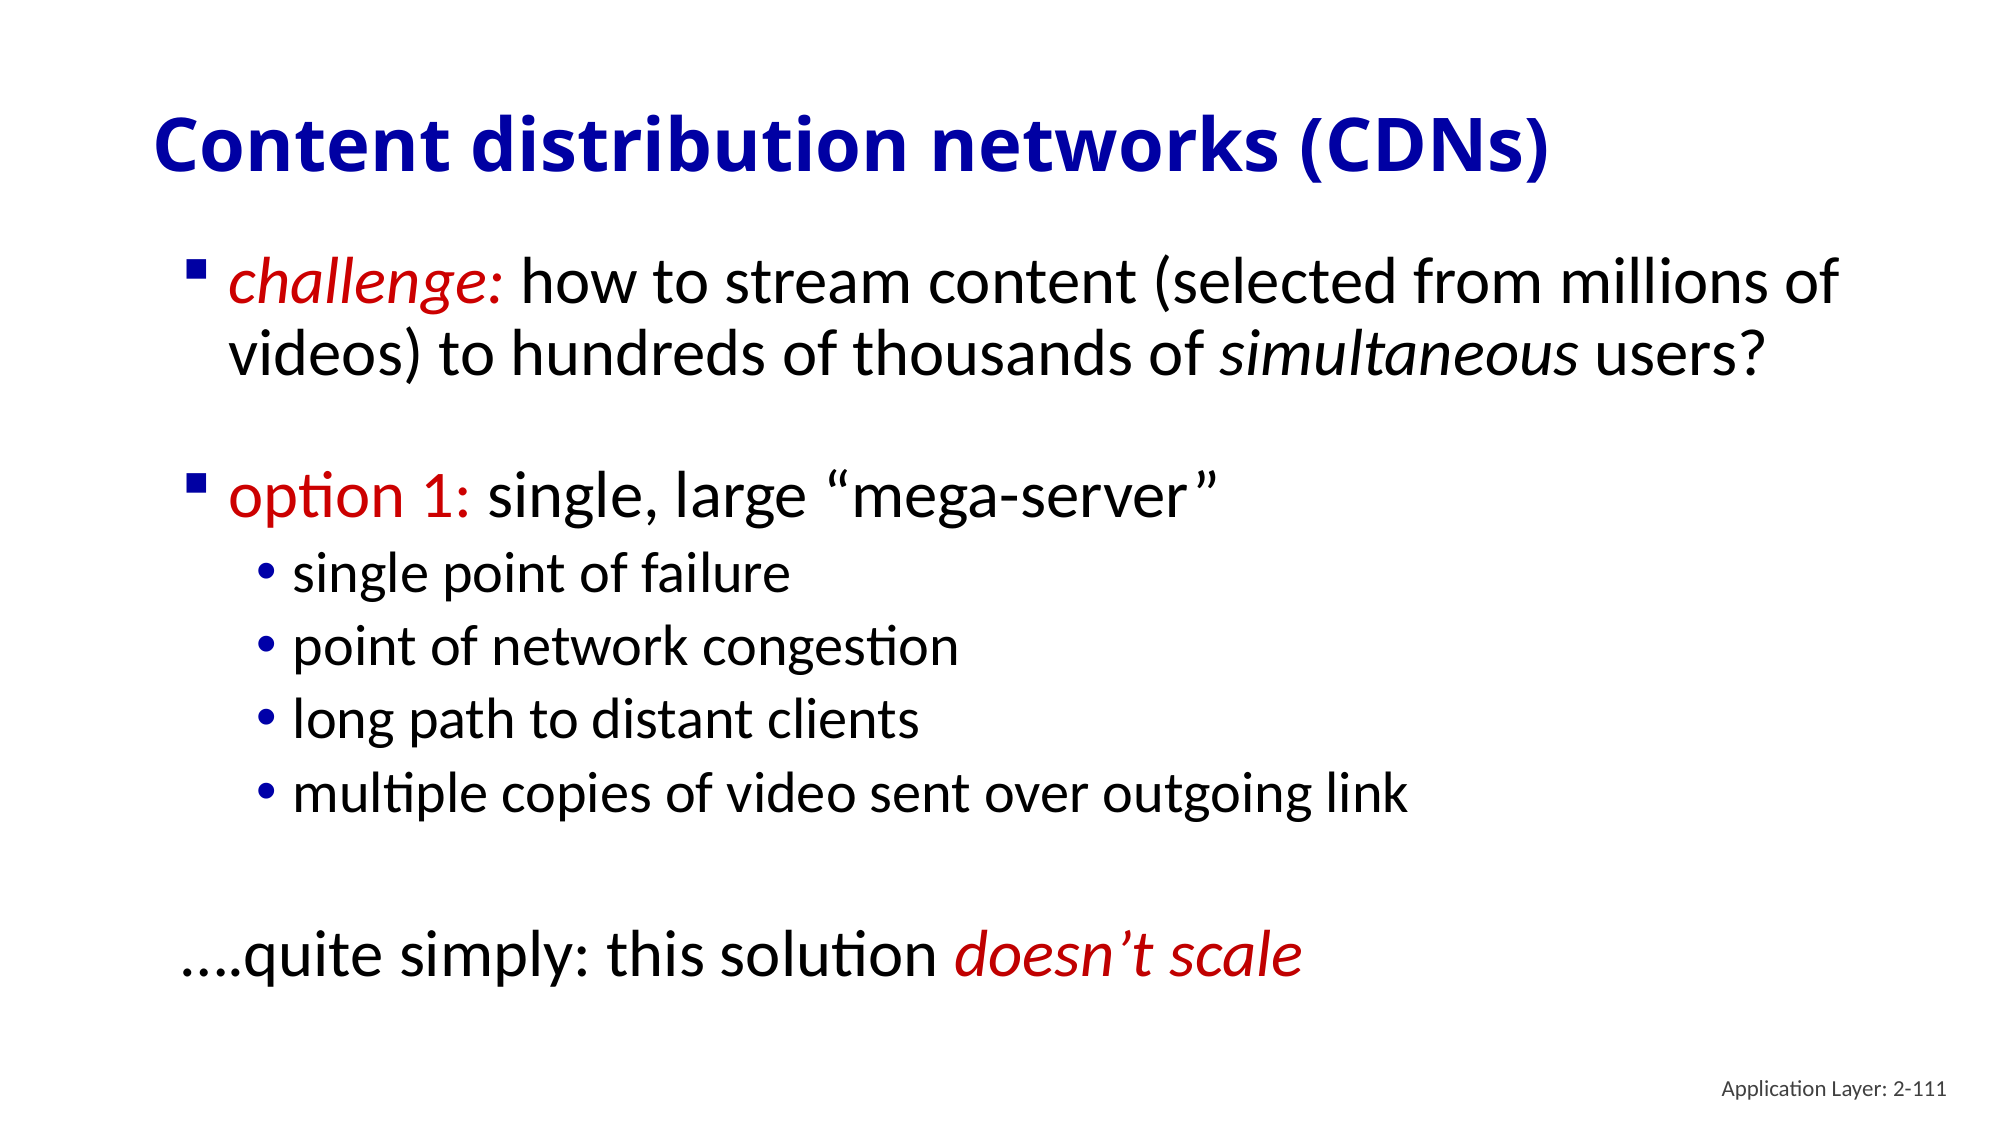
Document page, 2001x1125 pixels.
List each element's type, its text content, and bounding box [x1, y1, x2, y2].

title Content distribution networks (CDNs) [137, 74, 1863, 221]
slide_number Application Layer: 2-111 [1512, 1056, 1963, 1117]
text_box option 1: single, large “mega-server” single point of failure point of network congestion long path to distant clients multiple copies of video sent over outgoing link ….quite simply: this solution doesn’t scale [166, 452, 1892, 1125]
text_box challenge: how to stream content (selected from millions of videos) to hundreds of thousands of simultaneous users? [166, 238, 1892, 452]
